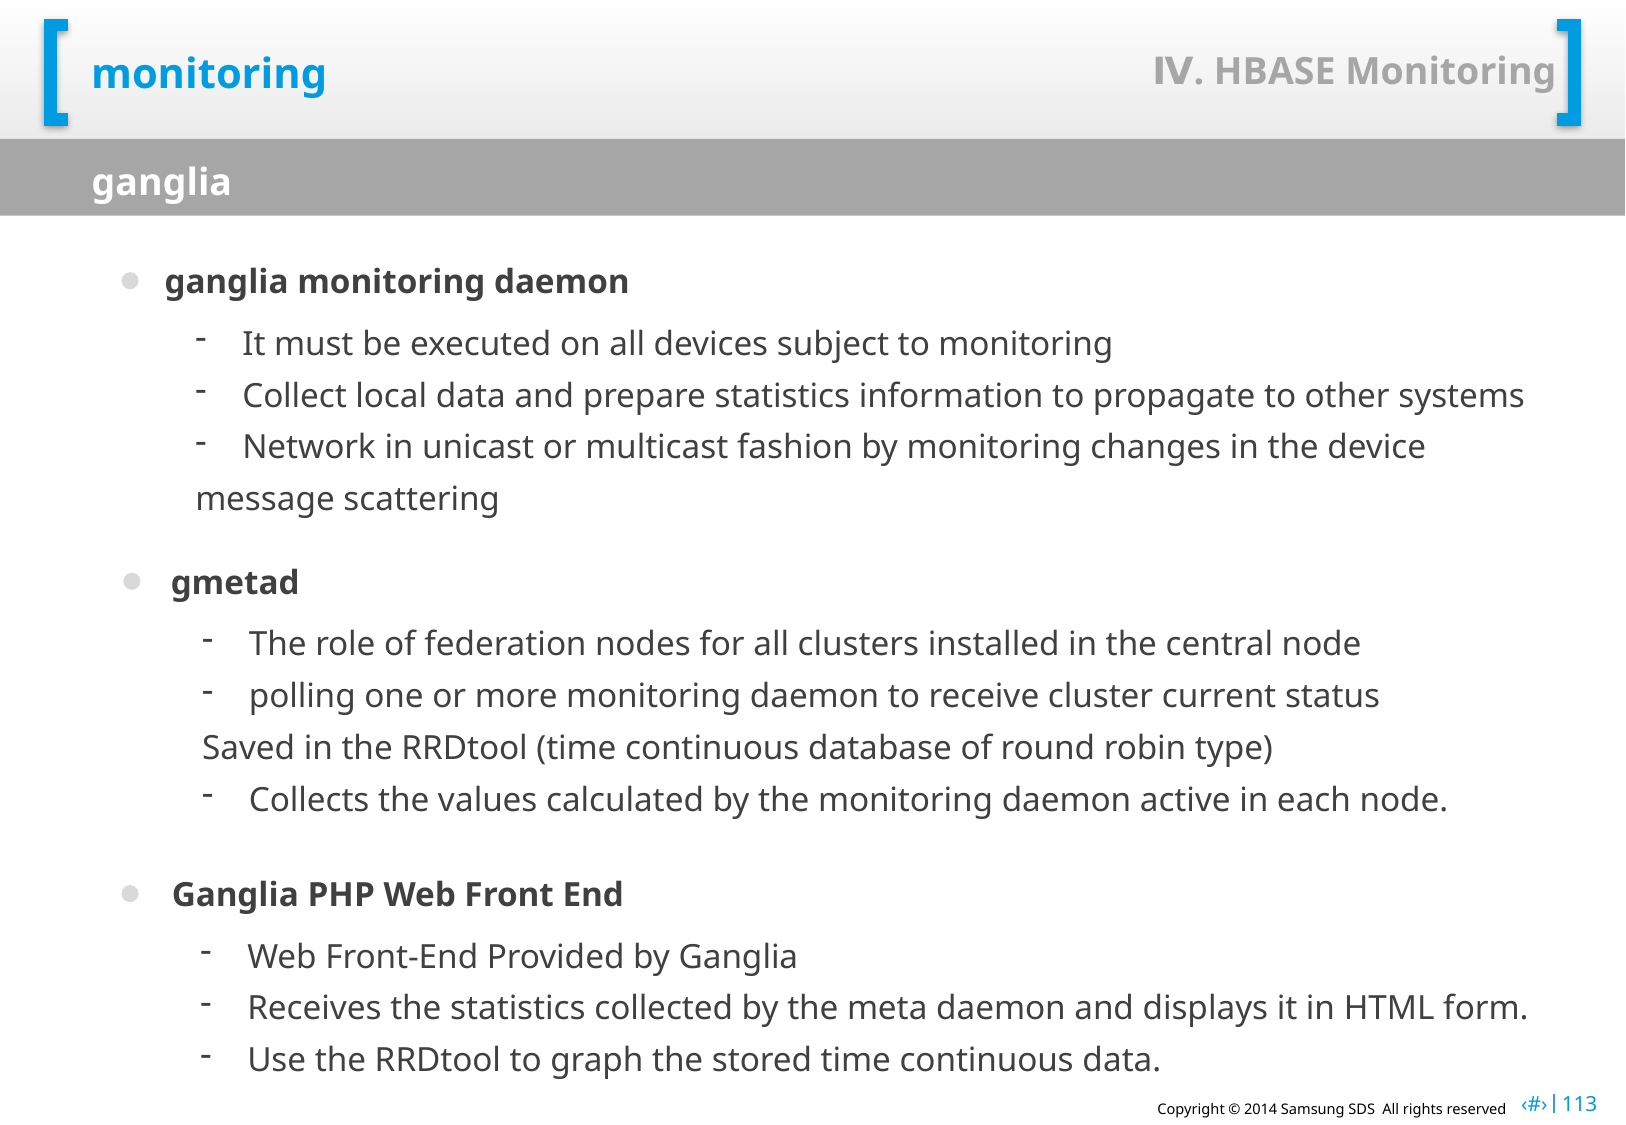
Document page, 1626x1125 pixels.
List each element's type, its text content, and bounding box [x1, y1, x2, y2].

text_box Web Front-End Provided by Ganglia Receives the statistics collected by the meta daemon and displays it in HTML form. Use the RRDtool to graph the stored time continuous data. [185, 915, 1546, 1086]
text_box It must be executed on all devices subject to monitoring Collect local data and prepare statistics information to propagate to other systems Network in unicast or multicast fashion by monitoring changes in the device message scattering [180, 302, 1543, 525]
text_box Ⅳ. HBASE Monitoring [1034, 30, 1572, 108]
title monitoring [90, 33, 1439, 111]
list ganglia [91, 144, 1586, 218]
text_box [121, 252, 639, 309]
text_box [0, 137, 1625, 218]
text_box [121, 865, 641, 922]
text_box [122, 553, 313, 610]
text_box The role of federation nodes for all clusters installed in the central node polling one or more monitoring daemon to receive cluster current status Saved in the RRDtool (time continuous database of round robin type) Collects the values calculated by the monitoring daemon active in each node. [187, 603, 1466, 826]
